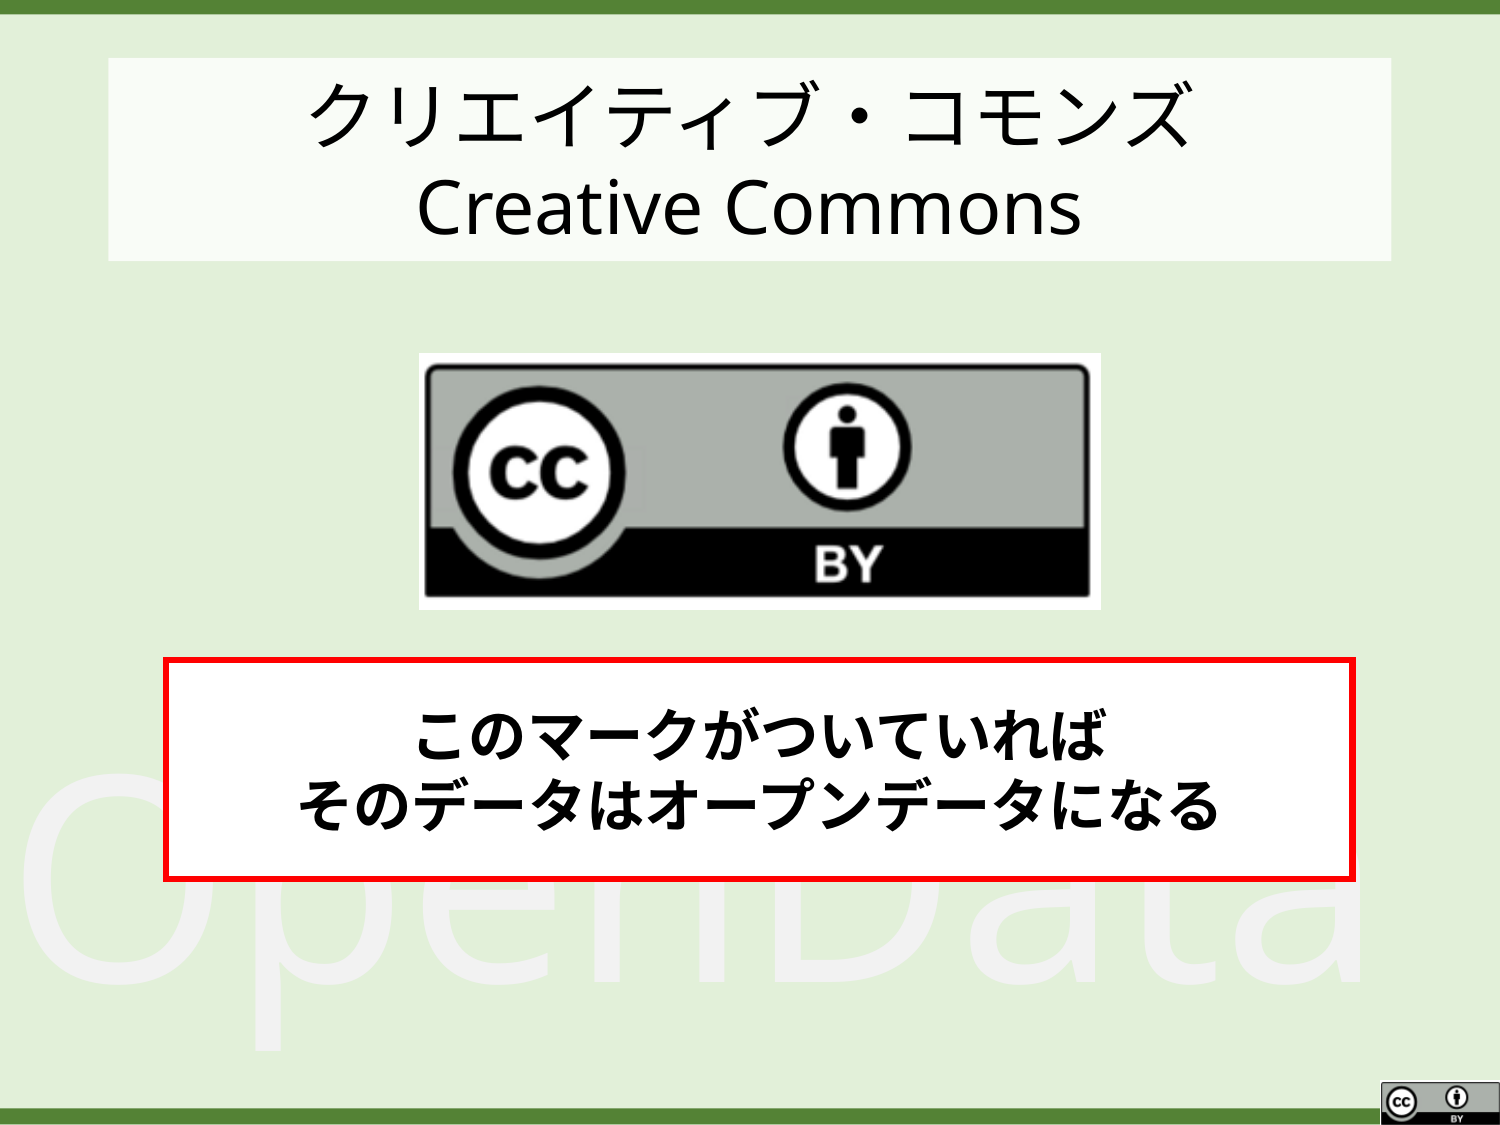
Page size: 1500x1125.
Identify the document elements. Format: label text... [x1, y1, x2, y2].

text_box このマークがついていれば そのデータはオープンデータになる [165, 659, 1354, 880]
text_box クリエイティブ・コモンズ Creative Commons [108, 57, 1392, 262]
picture [419, 353, 1101, 610]
picture [1380, 1080, 1500, 1125]
